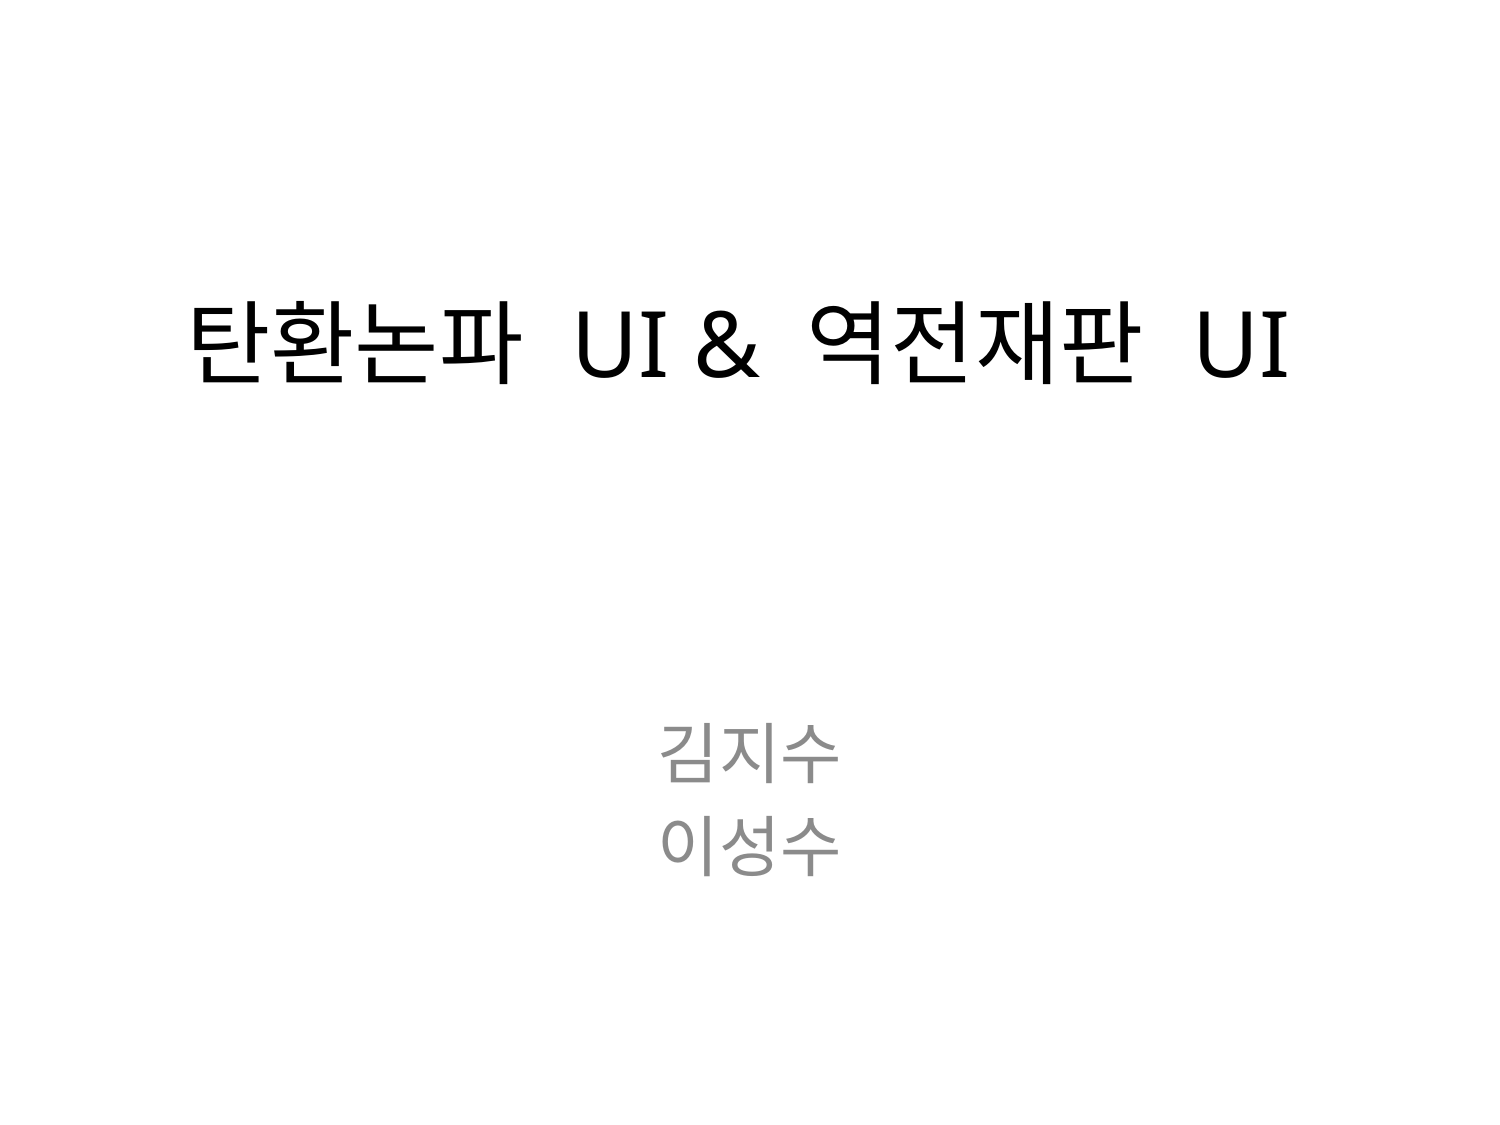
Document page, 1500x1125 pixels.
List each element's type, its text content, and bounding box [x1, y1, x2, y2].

subtitle 김지수 이성수 [225, 704, 1275, 992]
title 탄환논파 UI & 역전재판 UI [112, 219, 1388, 461]
